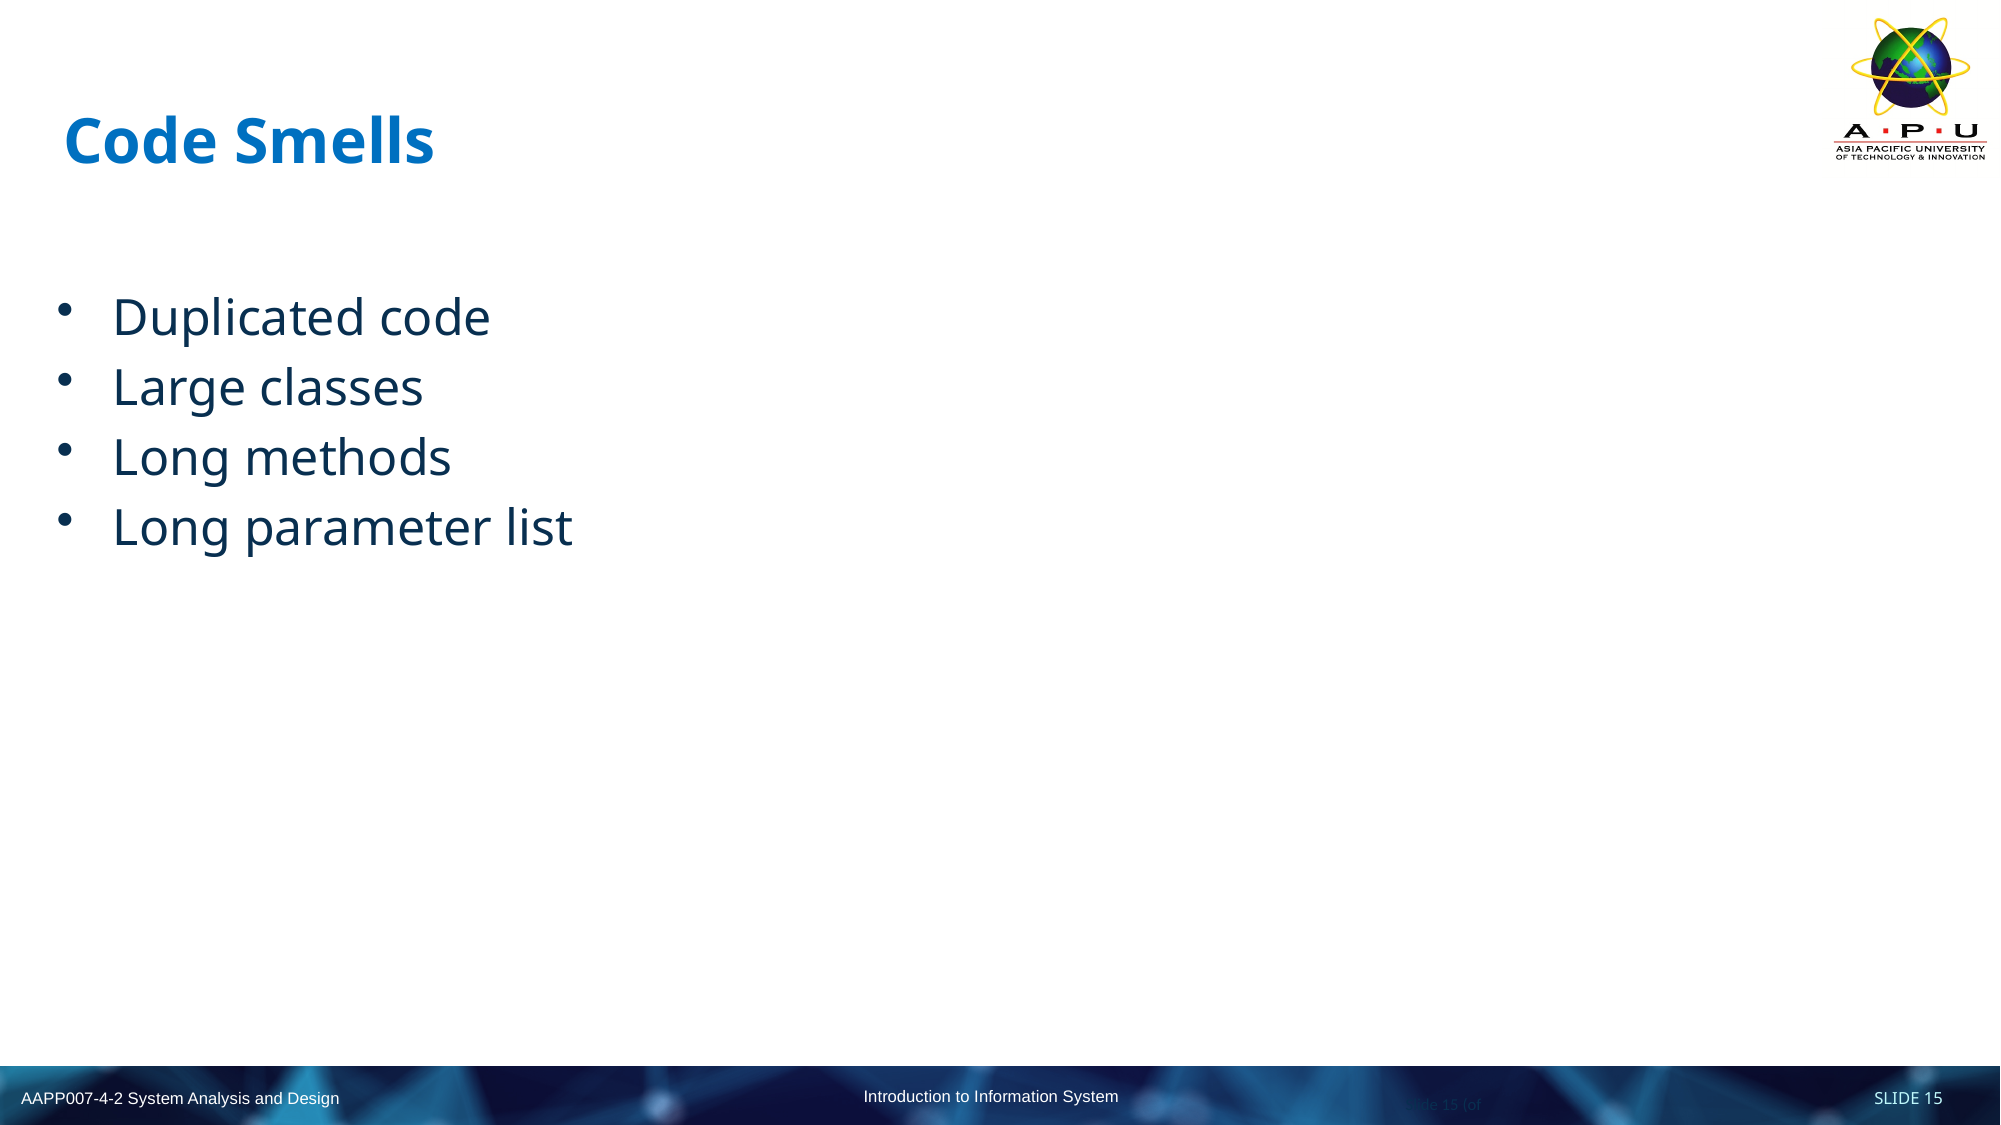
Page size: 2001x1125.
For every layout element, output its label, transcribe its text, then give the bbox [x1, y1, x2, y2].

title Code Smells [48, 45, 1764, 233]
picture [0, 1066, 2000, 1125]
picture [1822, 0, 2000, 178]
footer Slide 15 (of [1025, 1086, 1500, 1125]
list Duplicated code Large classes Long methods Long parameter list [41, 278, 1969, 1021]
